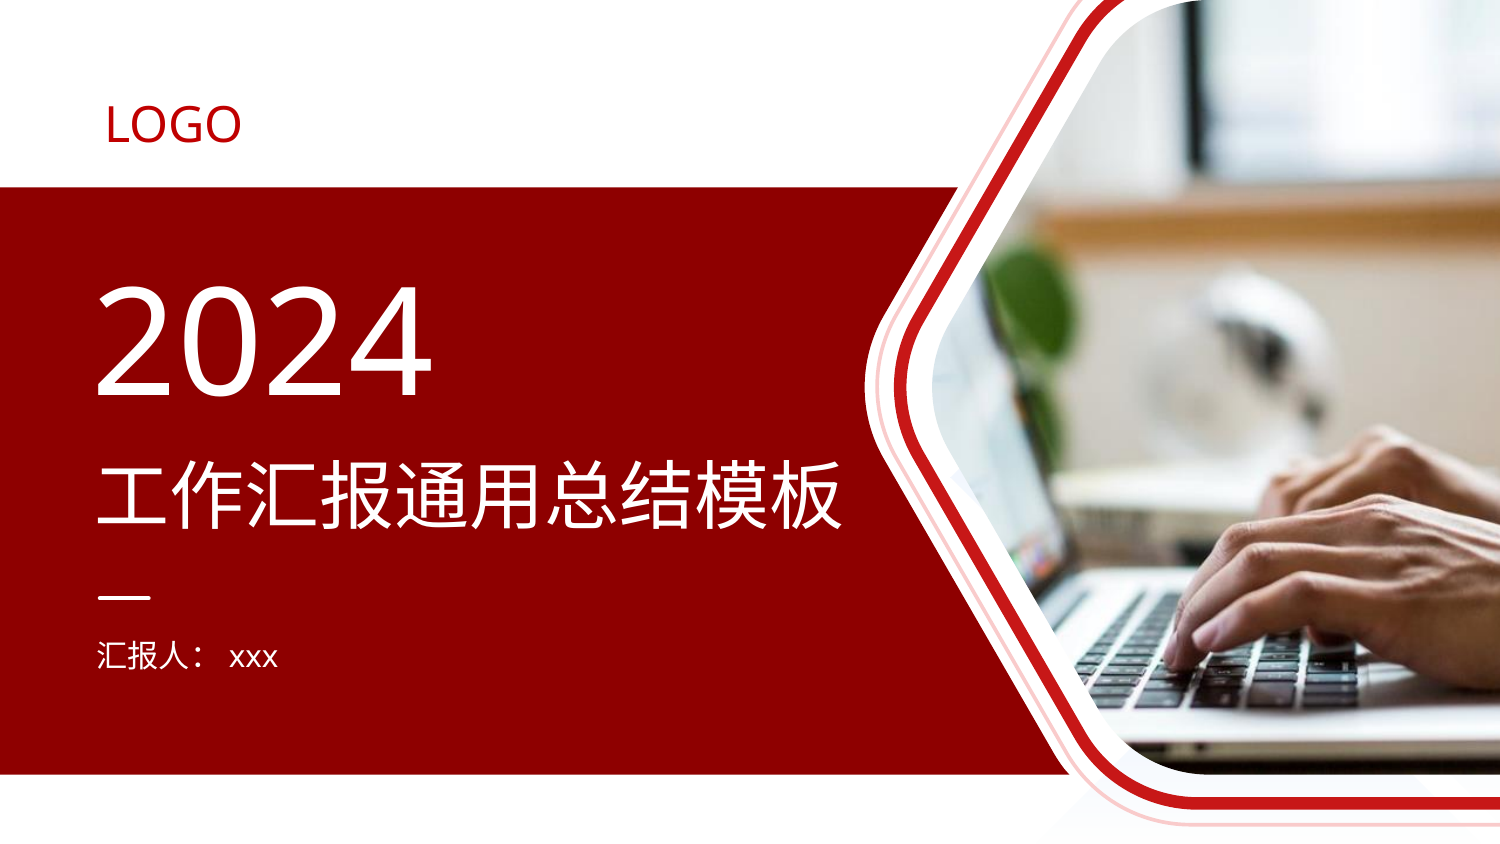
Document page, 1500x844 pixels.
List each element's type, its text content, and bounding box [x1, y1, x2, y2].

picture [932, 0, 1500, 775]
text_box 汇报人：xxx [81, 628, 294, 681]
text_box 2024 [76, 238, 640, 434]
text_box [1010, 775, 1500, 844]
text_box [877, 252, 932, 520]
text_box [0, 187, 932, 775]
text_box 工作汇报通用总结模板 [46, 441, 905, 546]
text_box LOGO [104, 92, 245, 153]
